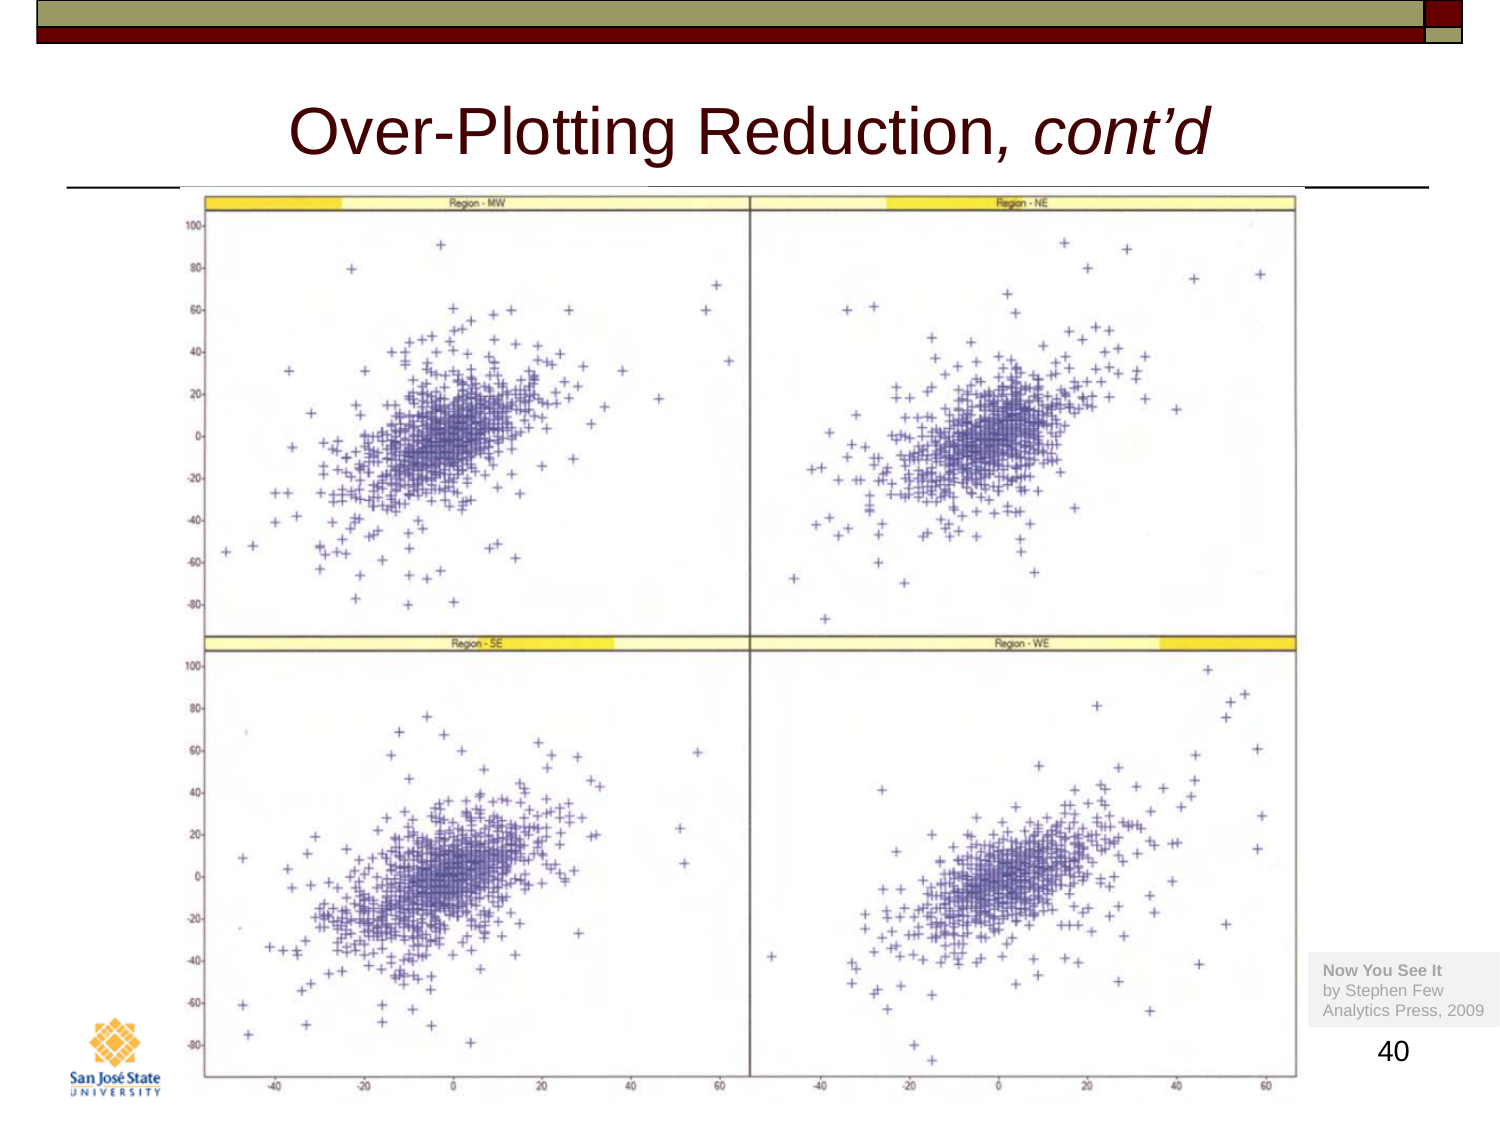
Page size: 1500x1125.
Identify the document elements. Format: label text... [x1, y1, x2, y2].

slide_number 40 [1309, 1028, 1425, 1100]
picture [179, 187, 1306, 1101]
text_box Now You See It by Stephen Few Analytics Press, 2009 [1309, 952, 1500, 1028]
picture [60, 1012, 166, 1112]
title Over-Plotting Reduction, cont’d [75, 67, 1425, 175]
